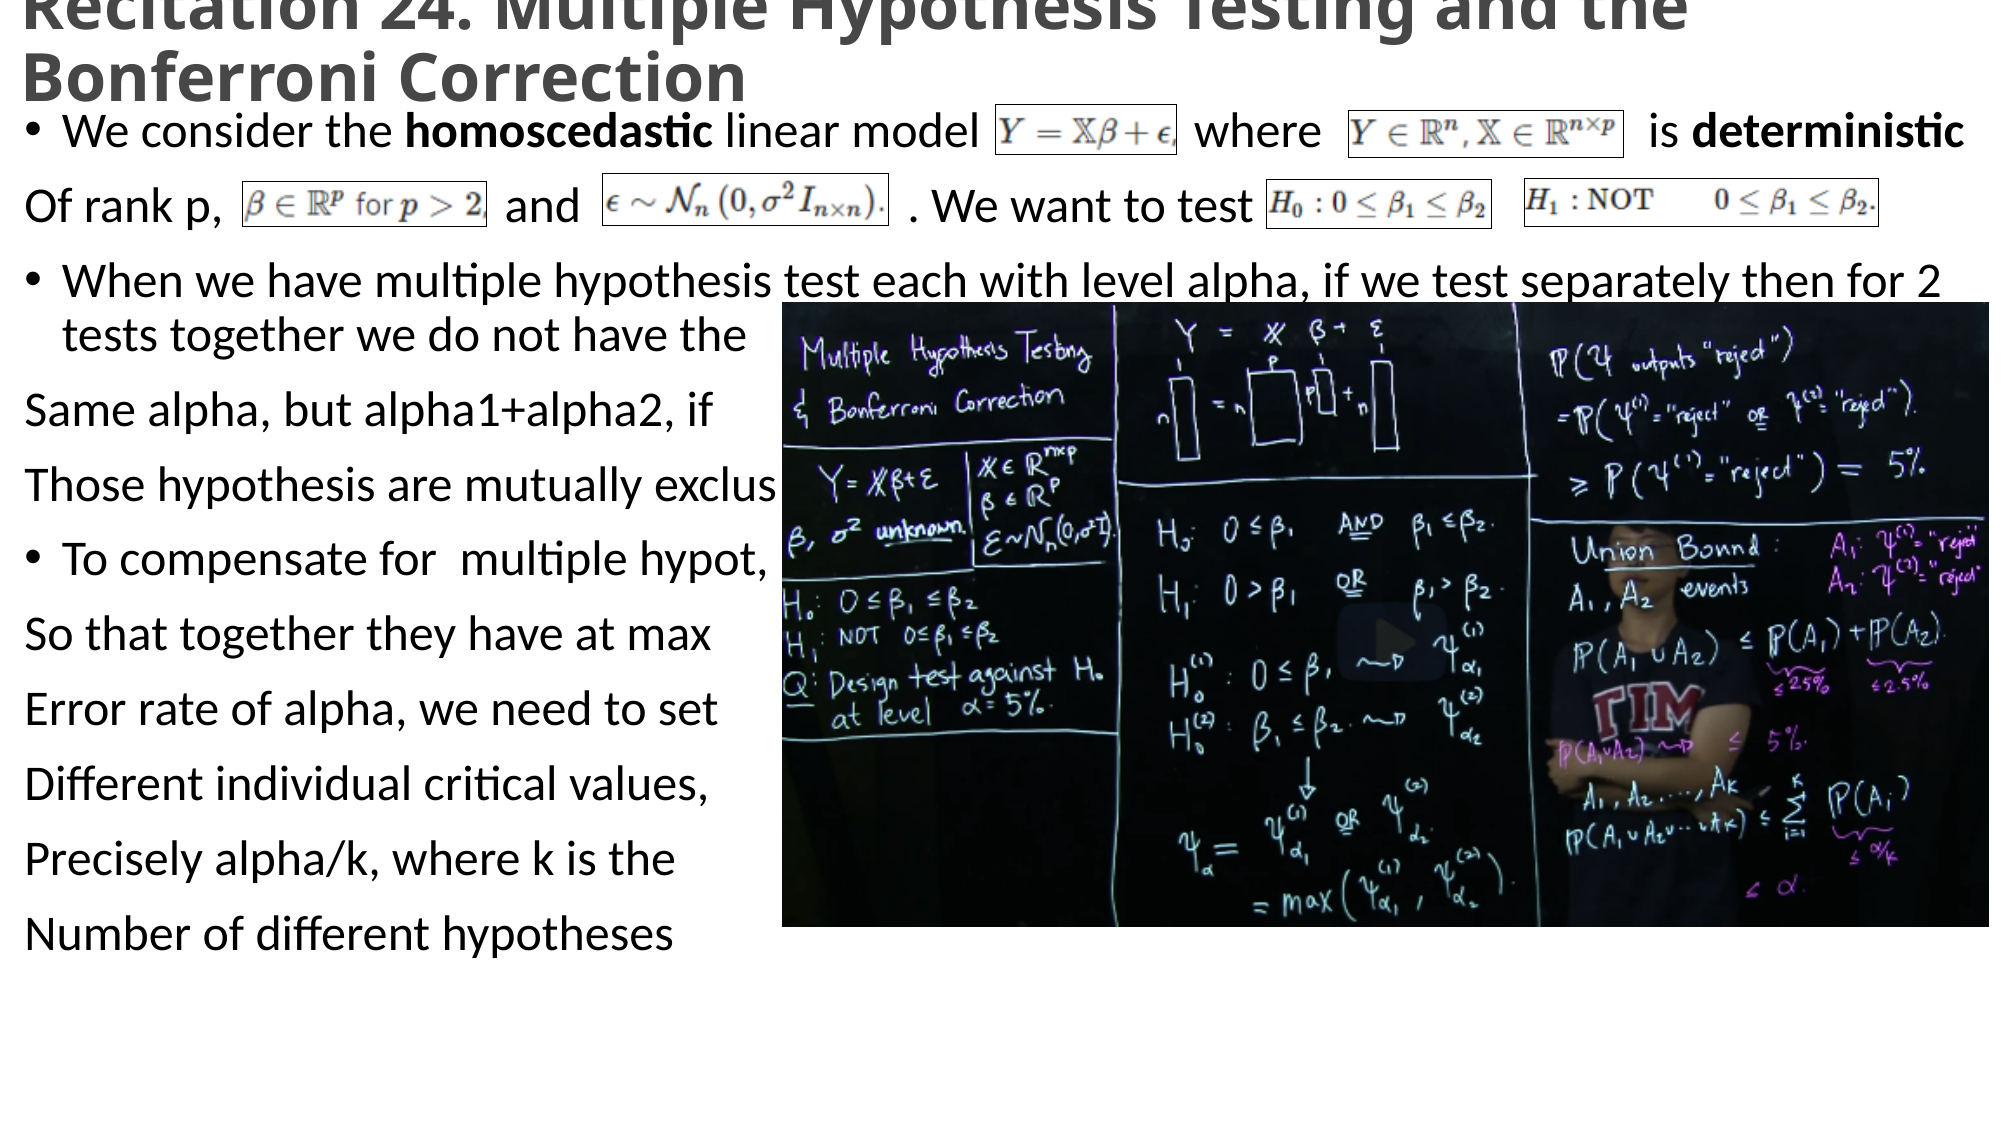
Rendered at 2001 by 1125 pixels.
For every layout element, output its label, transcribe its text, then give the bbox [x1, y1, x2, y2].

picture [242, 181, 487, 227]
title Recitation 24. Multiple Hypothesis Testing and the Bonferroni Correction [5, 2, 1990, 86]
picture [1348, 110, 1624, 158]
picture [602, 173, 889, 226]
picture [782, 302, 1989, 927]
picture [995, 104, 1177, 155]
list We consider the homoscedastic linear model where is deterministic Of rank p, and . We want to test When we have multiple hypothesis test each with level alpha, if we test separately then for 2 tests together we do not have the Same alpha, but alpha1+alpha2, if Those hypothesis are mutually exclus To compensate for multiple hypot, So that together they have at max Error rate of alpha, we need to set Different individual critical values, Precisely alpha/k, where k is the Number of different hypotheses [9, 97, 1987, 1112]
picture [1524, 178, 1879, 227]
picture [1265, 179, 1491, 229]
